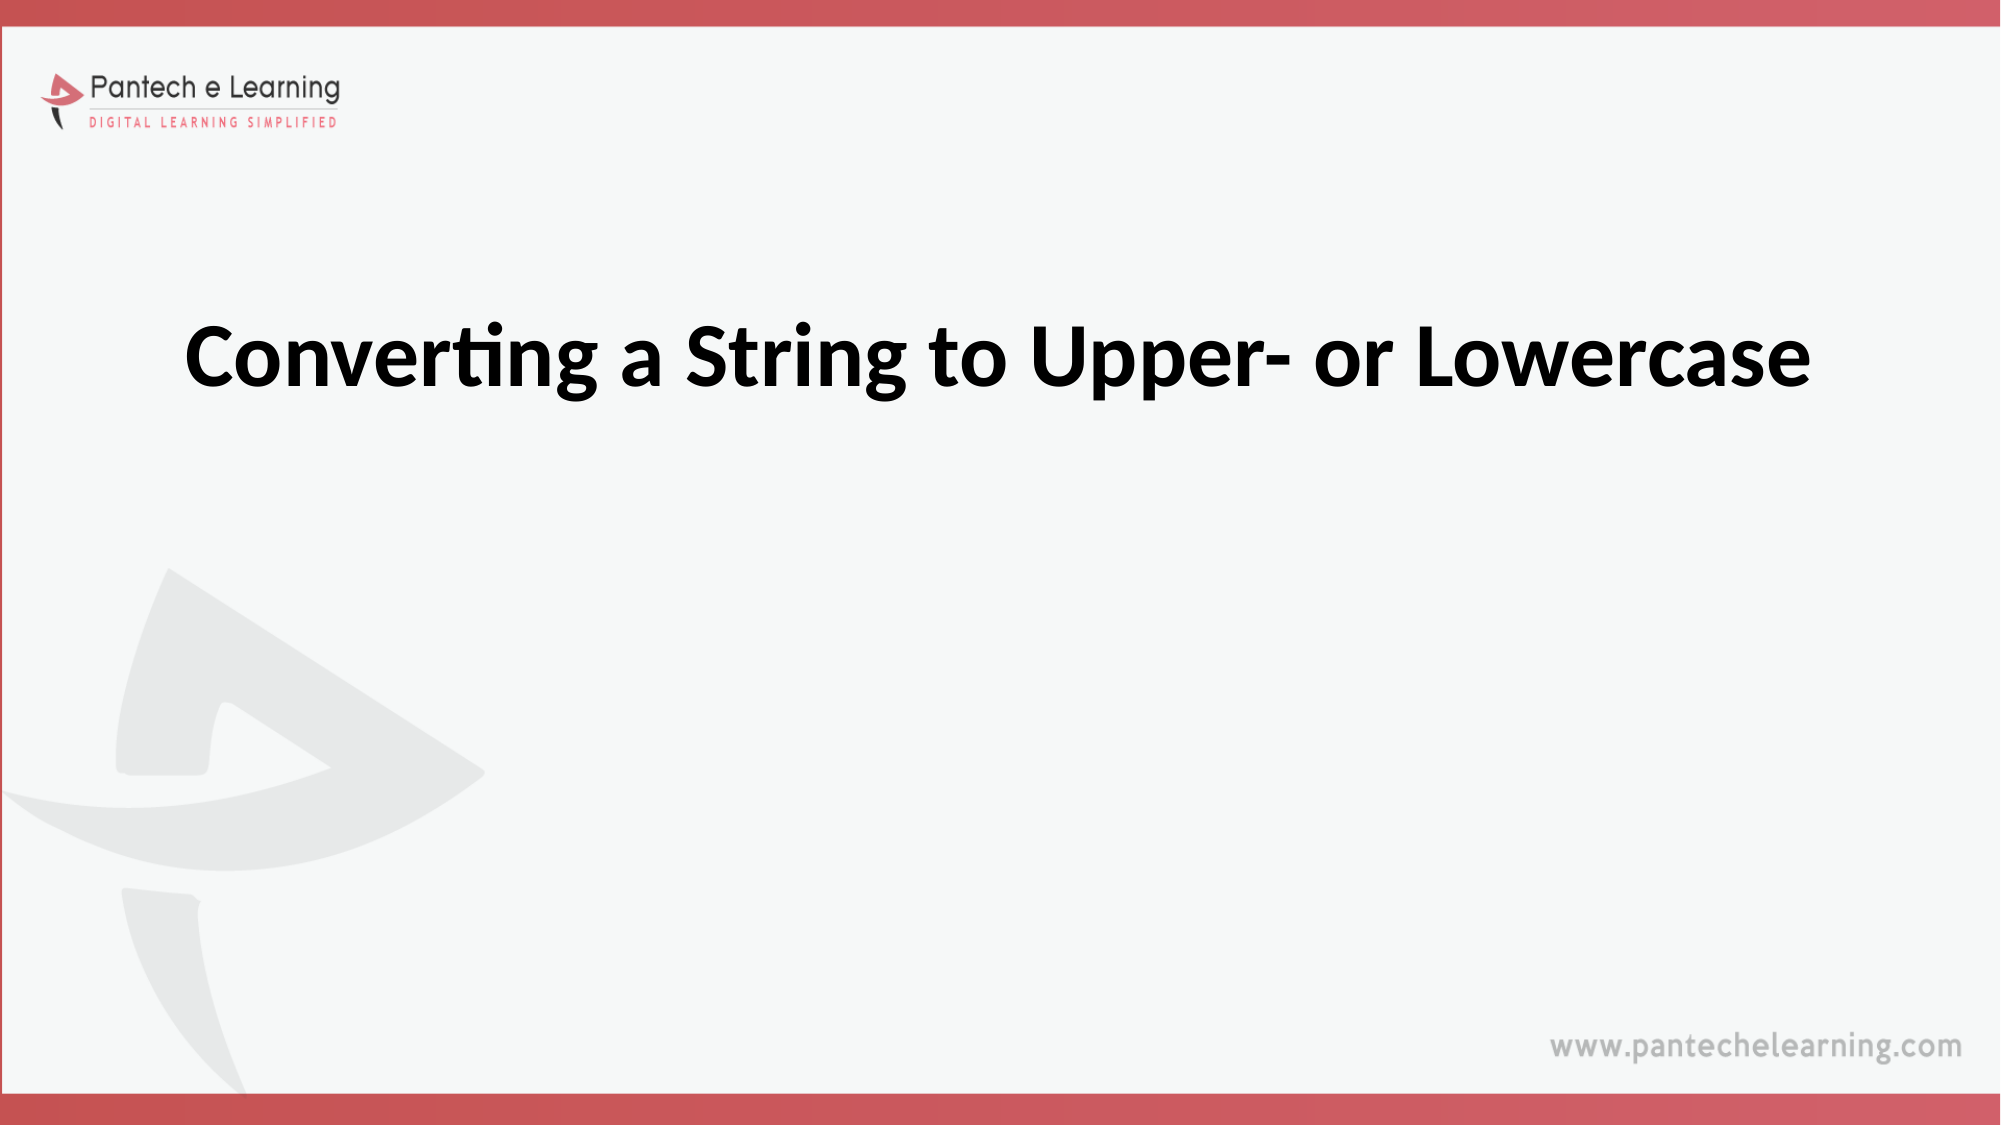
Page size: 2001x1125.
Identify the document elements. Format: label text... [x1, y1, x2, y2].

list Converting a String to Upper- or Lowercase [137, 299, 1863, 1014]
picture [0, 0, 2001, 1125]
